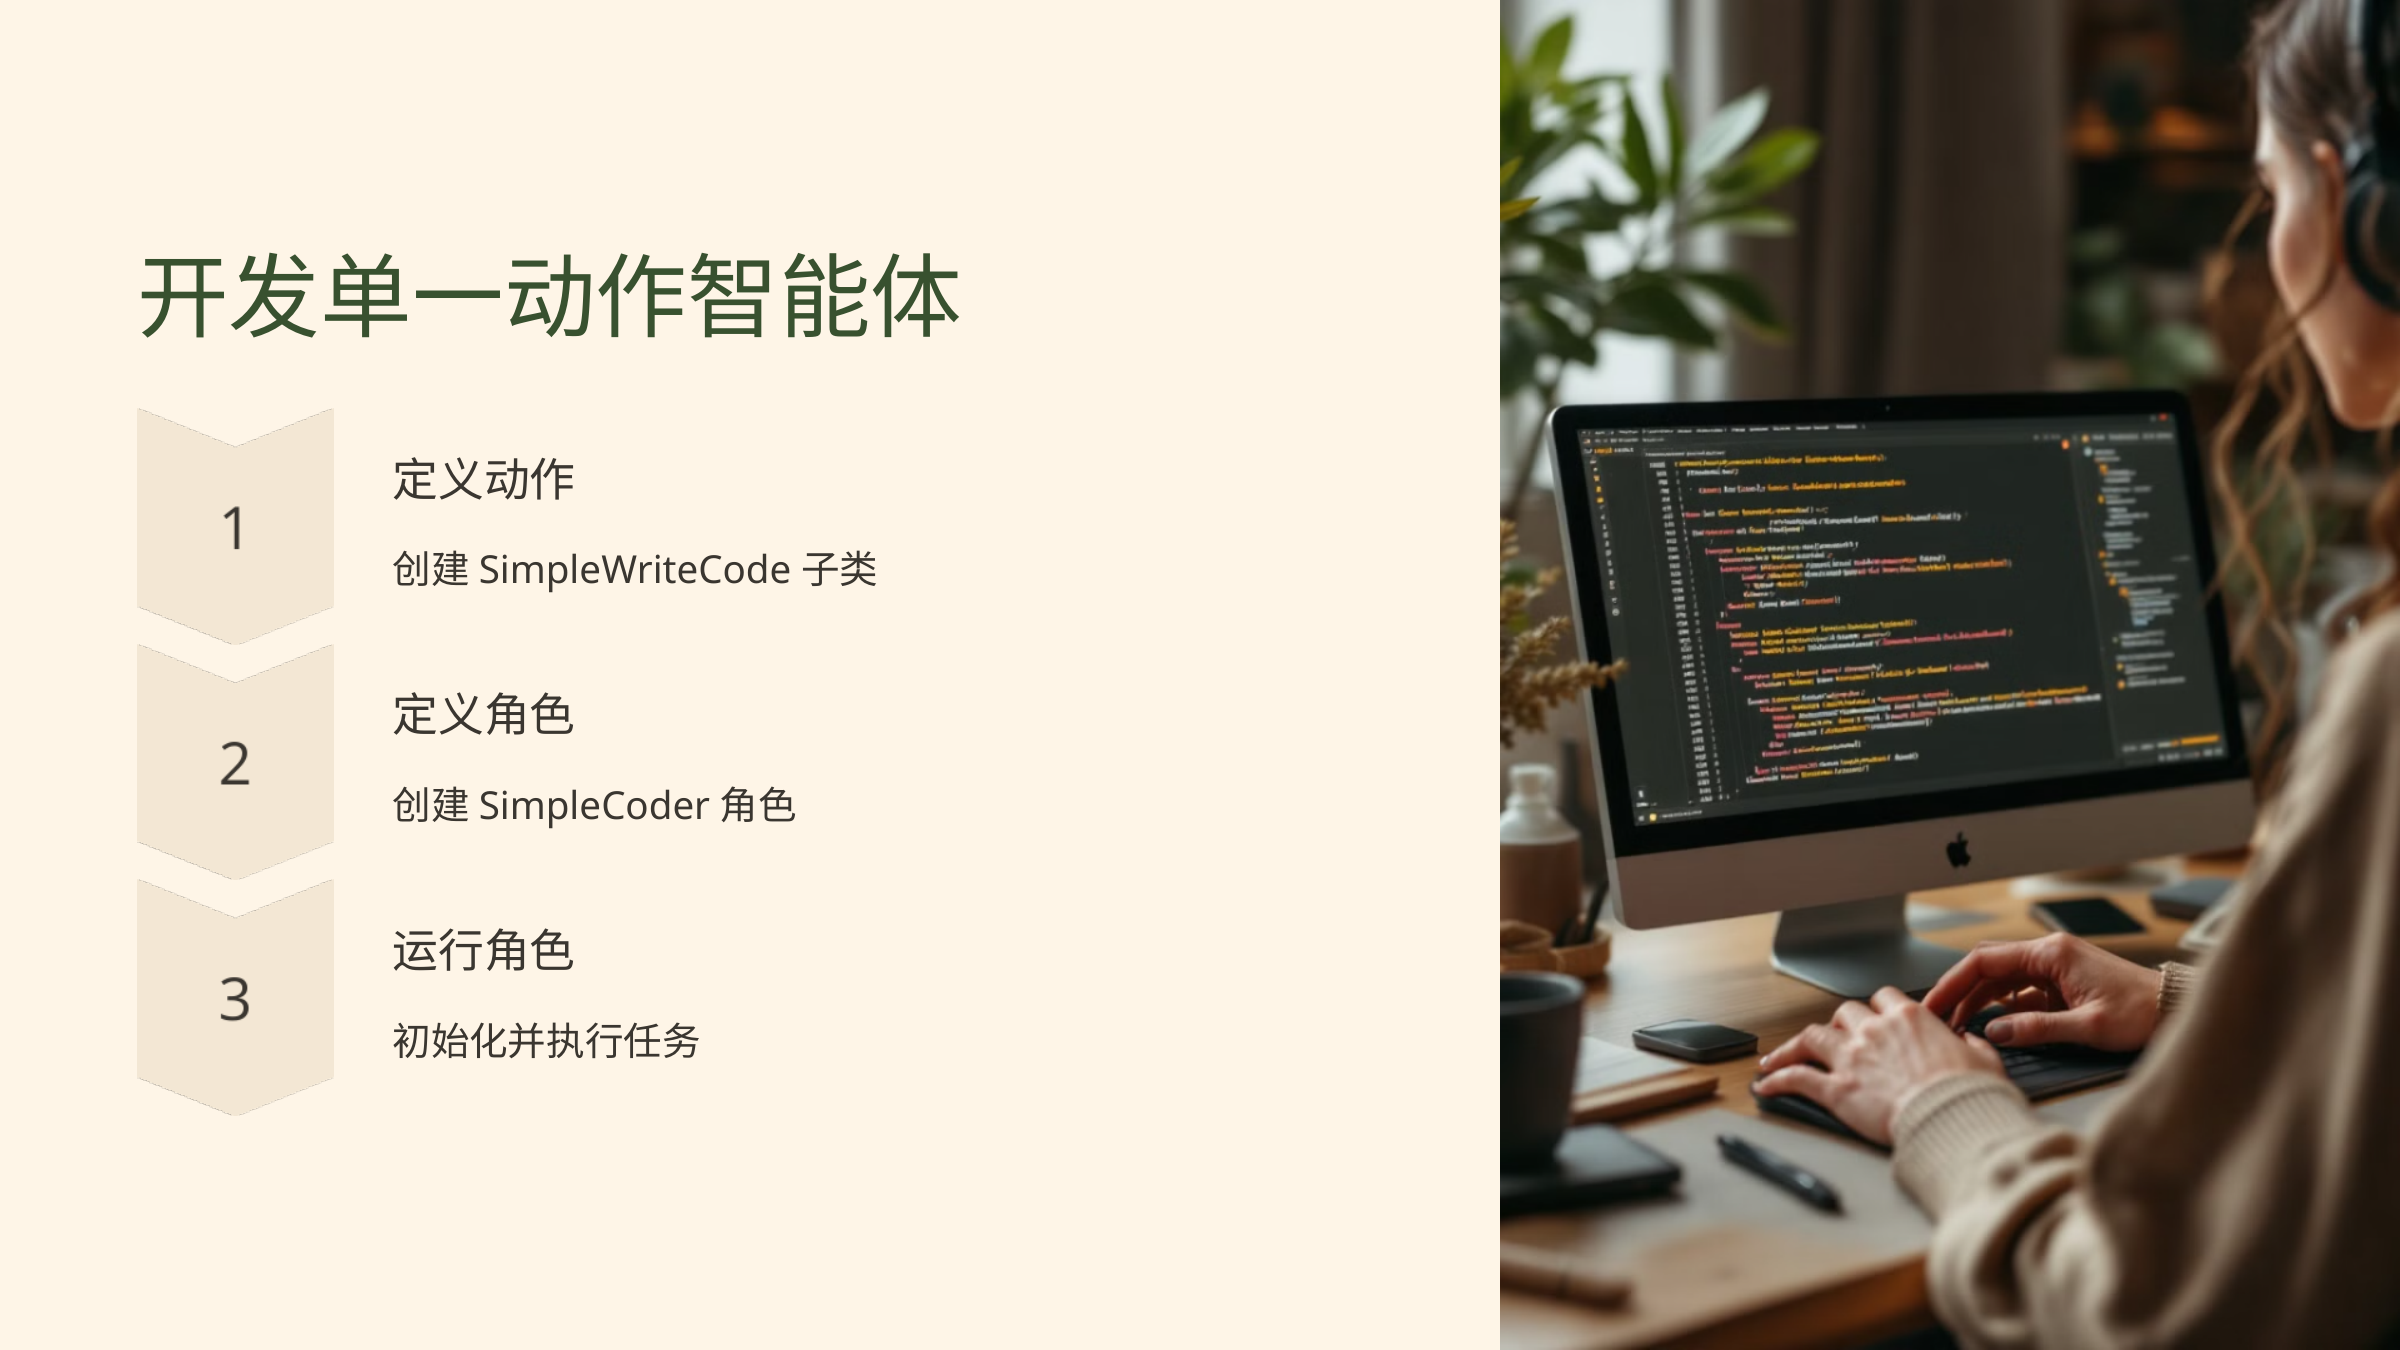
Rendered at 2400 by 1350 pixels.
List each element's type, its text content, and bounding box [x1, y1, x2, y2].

text_box 初始化并执行任务 [392, 1000, 1363, 1064]
text_box 运行角色 [392, 919, 855, 977]
text_box 创建SimpleCoder角色 [392, 764, 1363, 828]
picture [137, 408, 334, 1116]
picture [1499, 0, 2400, 1350]
text_box 创建SimpleWriteCode子类 [392, 529, 1363, 593]
text_box 定义角色 [392, 683, 855, 742]
text_box 定义动作 [392, 447, 855, 506]
text_box 开发单一动作智能体 [137, 234, 1062, 350]
